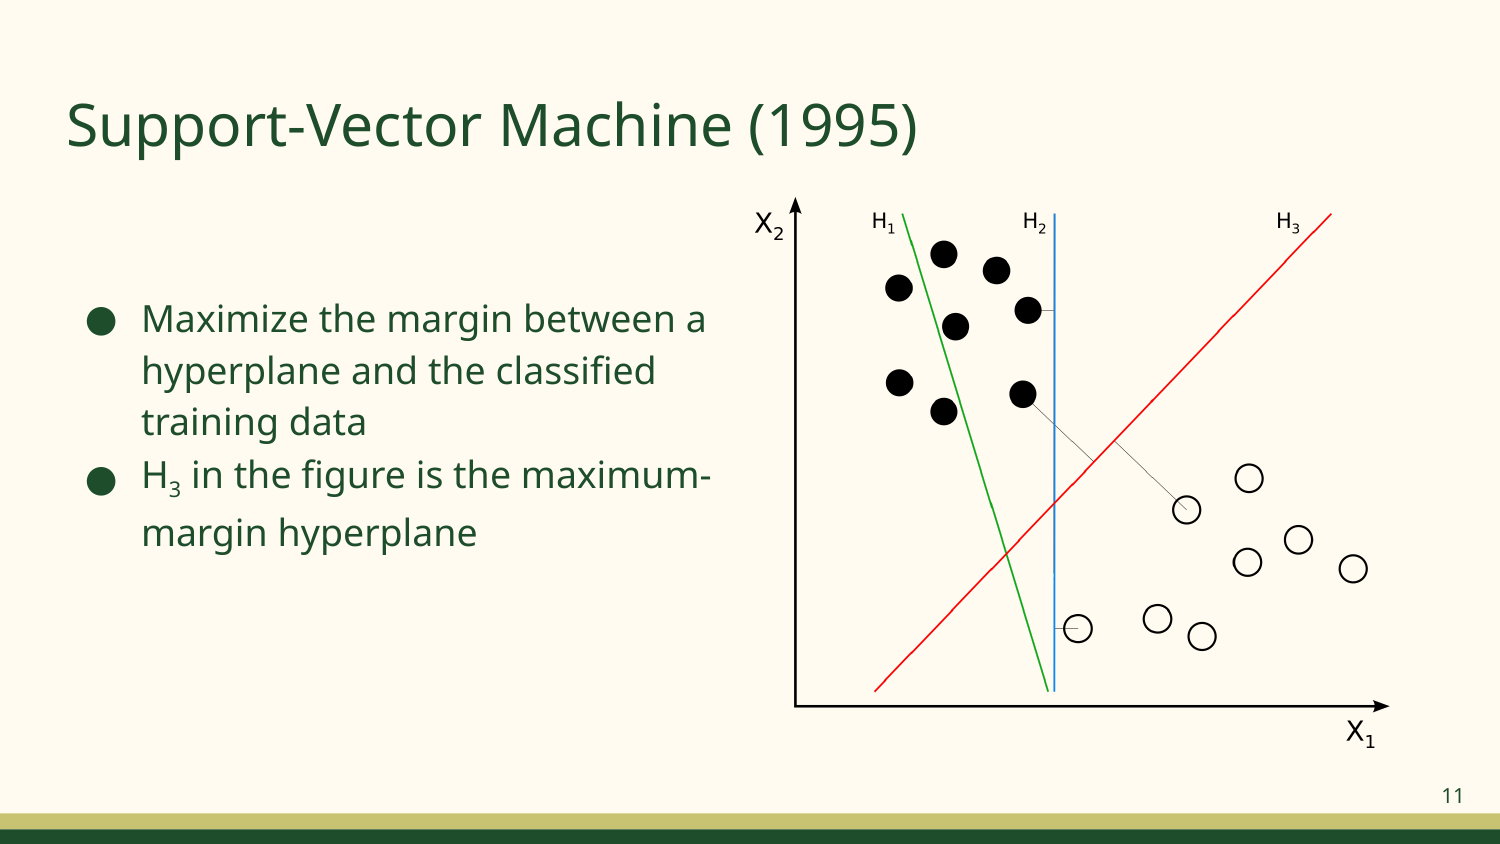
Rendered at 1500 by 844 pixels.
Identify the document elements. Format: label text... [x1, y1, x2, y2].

slide_number 11 [1389, 764, 1480, 830]
list Maximize the margin between a hyperplane and the classified training data H3 in the figure is the maximum-margin hyperplane [51, 273, 744, 571]
picture [749, 191, 1394, 750]
title Support-Vector Machine (1995) [51, 72, 1449, 174]
